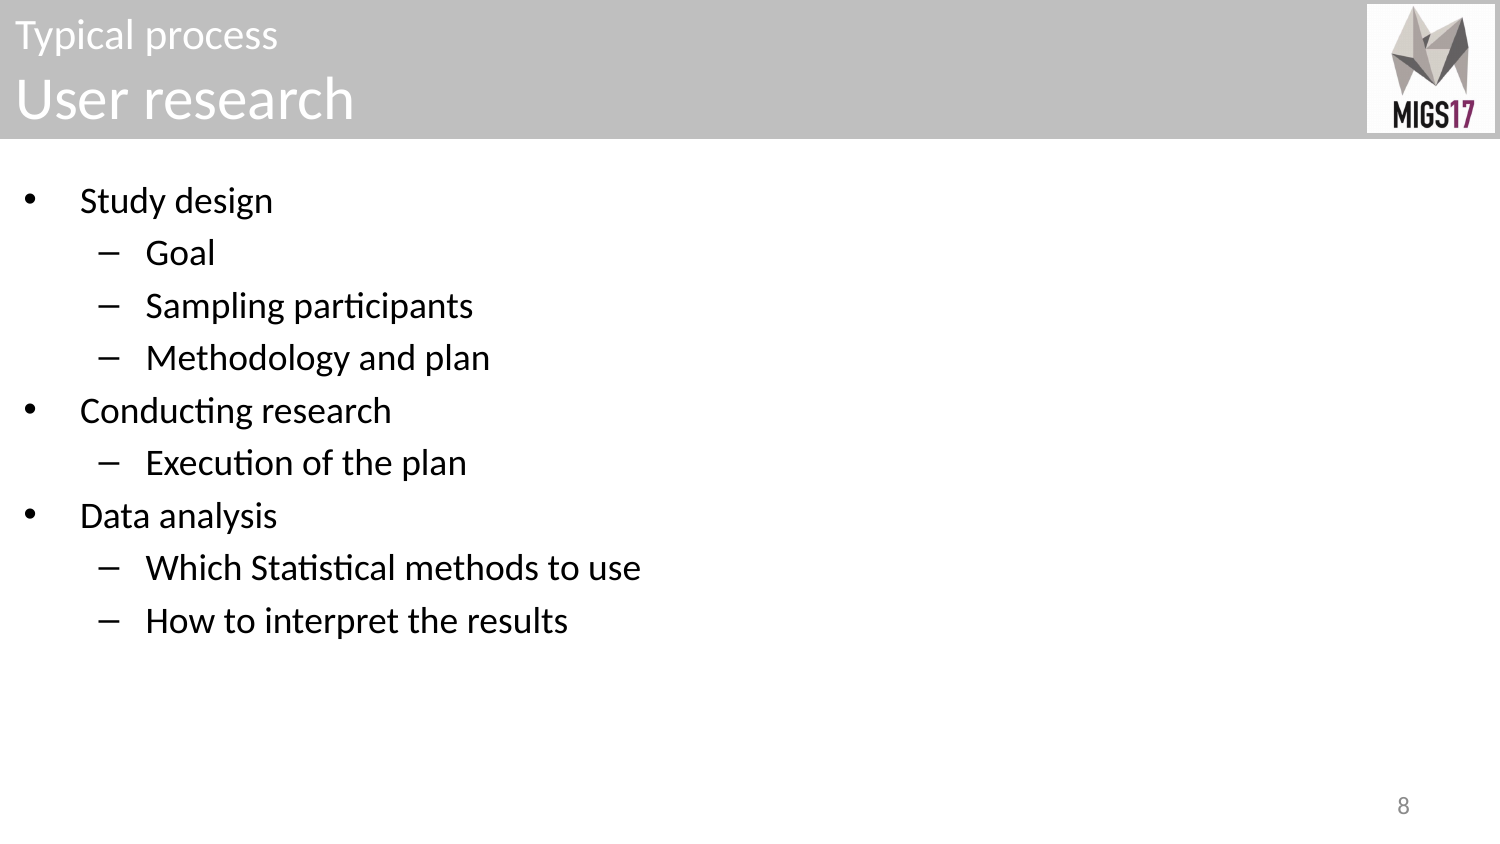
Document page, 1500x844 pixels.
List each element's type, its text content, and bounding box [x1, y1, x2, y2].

slide_number 8 [1074, 782, 1425, 827]
text_box Typical process User research [0, 0, 1500, 139]
picture [1367, 4, 1496, 134]
list Study design Goal Sampling participants Methodology and plan Conducting research Execution of the plan Data analysis Which Statistical methods to use How to interpret the results [8, 168, 1359, 726]
